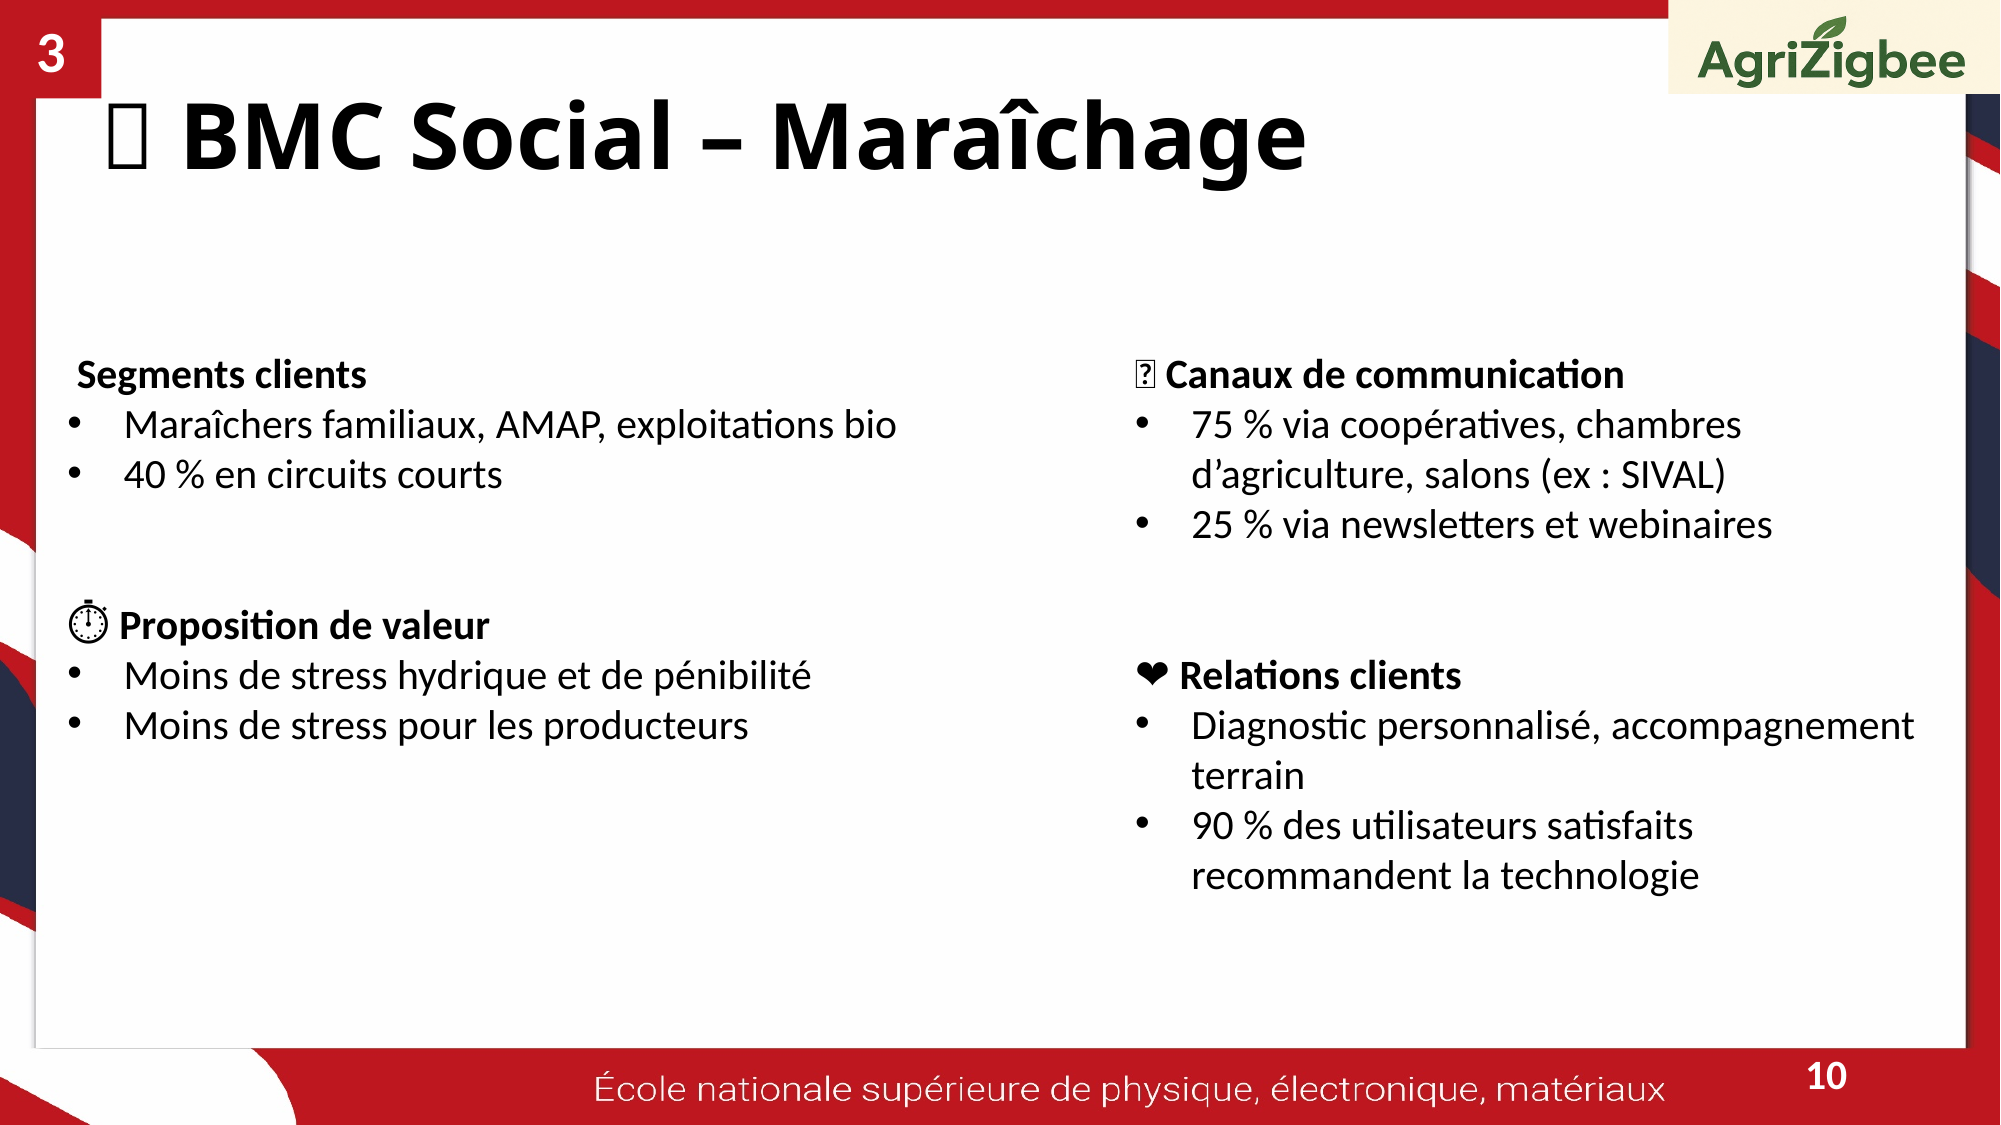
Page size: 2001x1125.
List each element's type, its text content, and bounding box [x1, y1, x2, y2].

slide_number 10 [1412, 1042, 1863, 1103]
picture [0, 0, 2000, 1125]
text_box 📣 Canaux de communication 75 % via coopératives, chambres d’agriculture, salons (ex : SIVAL) 25 % via newsletters et webinaires ❤️ Relations clients Diagnostic personnalisé, accompagnement terrain 90 % des utilisateurs satisfaits recommandent la technologie [1120, 339, 1948, 955]
text_box 3 [0, 0, 102, 99]
text_box 👨‍👩‍👧‍👦 Segments clients Maraîchers familiaux, AMAP, exploitations bio 40 % en circuits courts ⏱️ Proposition de valeur Moins de stress hydrique et de pénibilité Moins de stress pour les producteurs [52, 339, 1120, 755]
title 🤝 BMC Social – Maraîchage [85, 30, 1811, 249]
